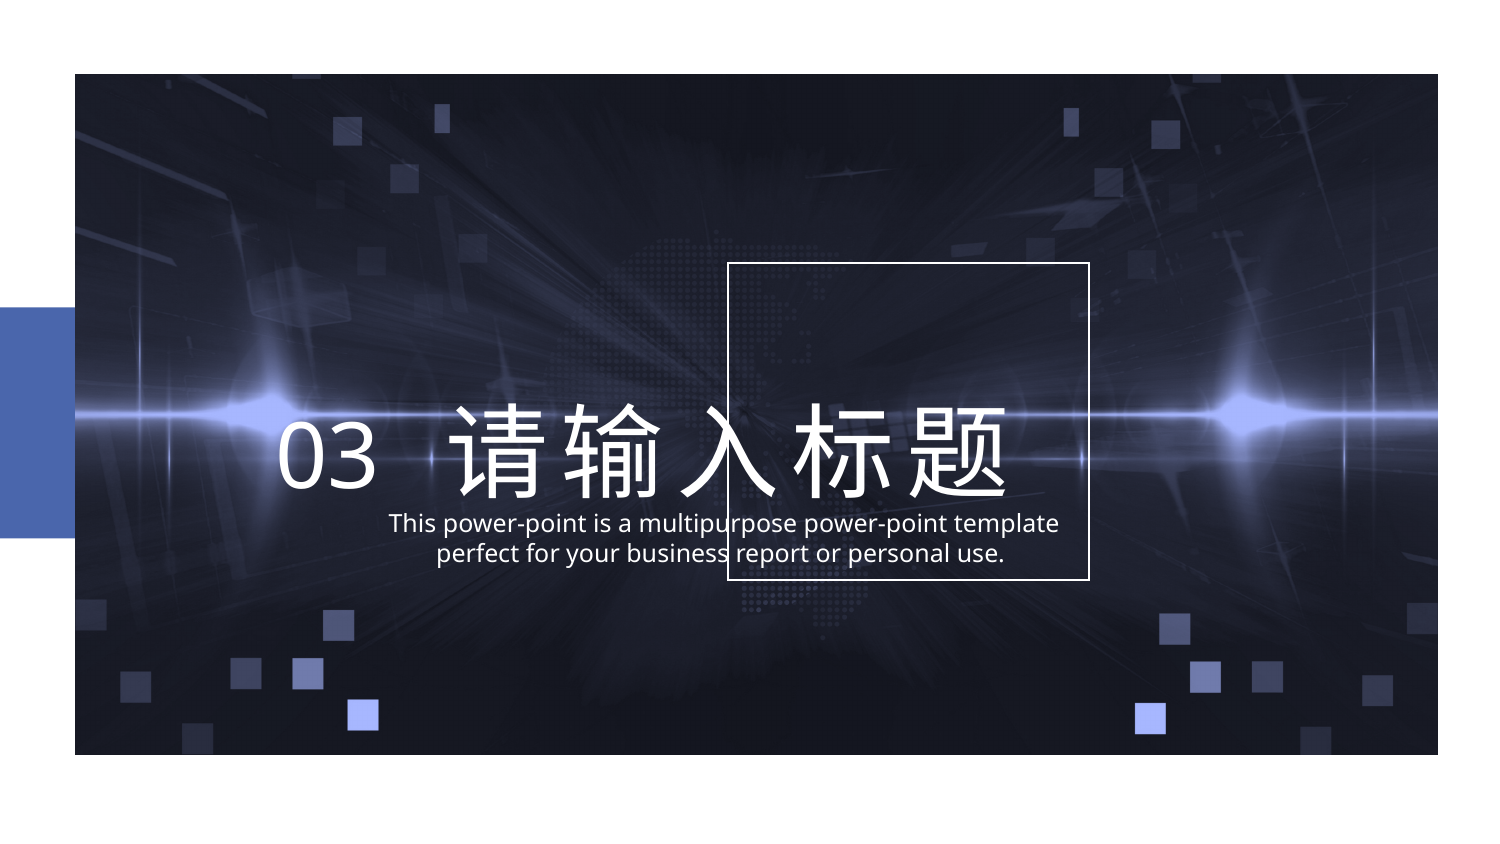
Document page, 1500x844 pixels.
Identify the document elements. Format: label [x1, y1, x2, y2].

text_box [0, 306, 74, 539]
picture [74, 74, 1438, 755]
